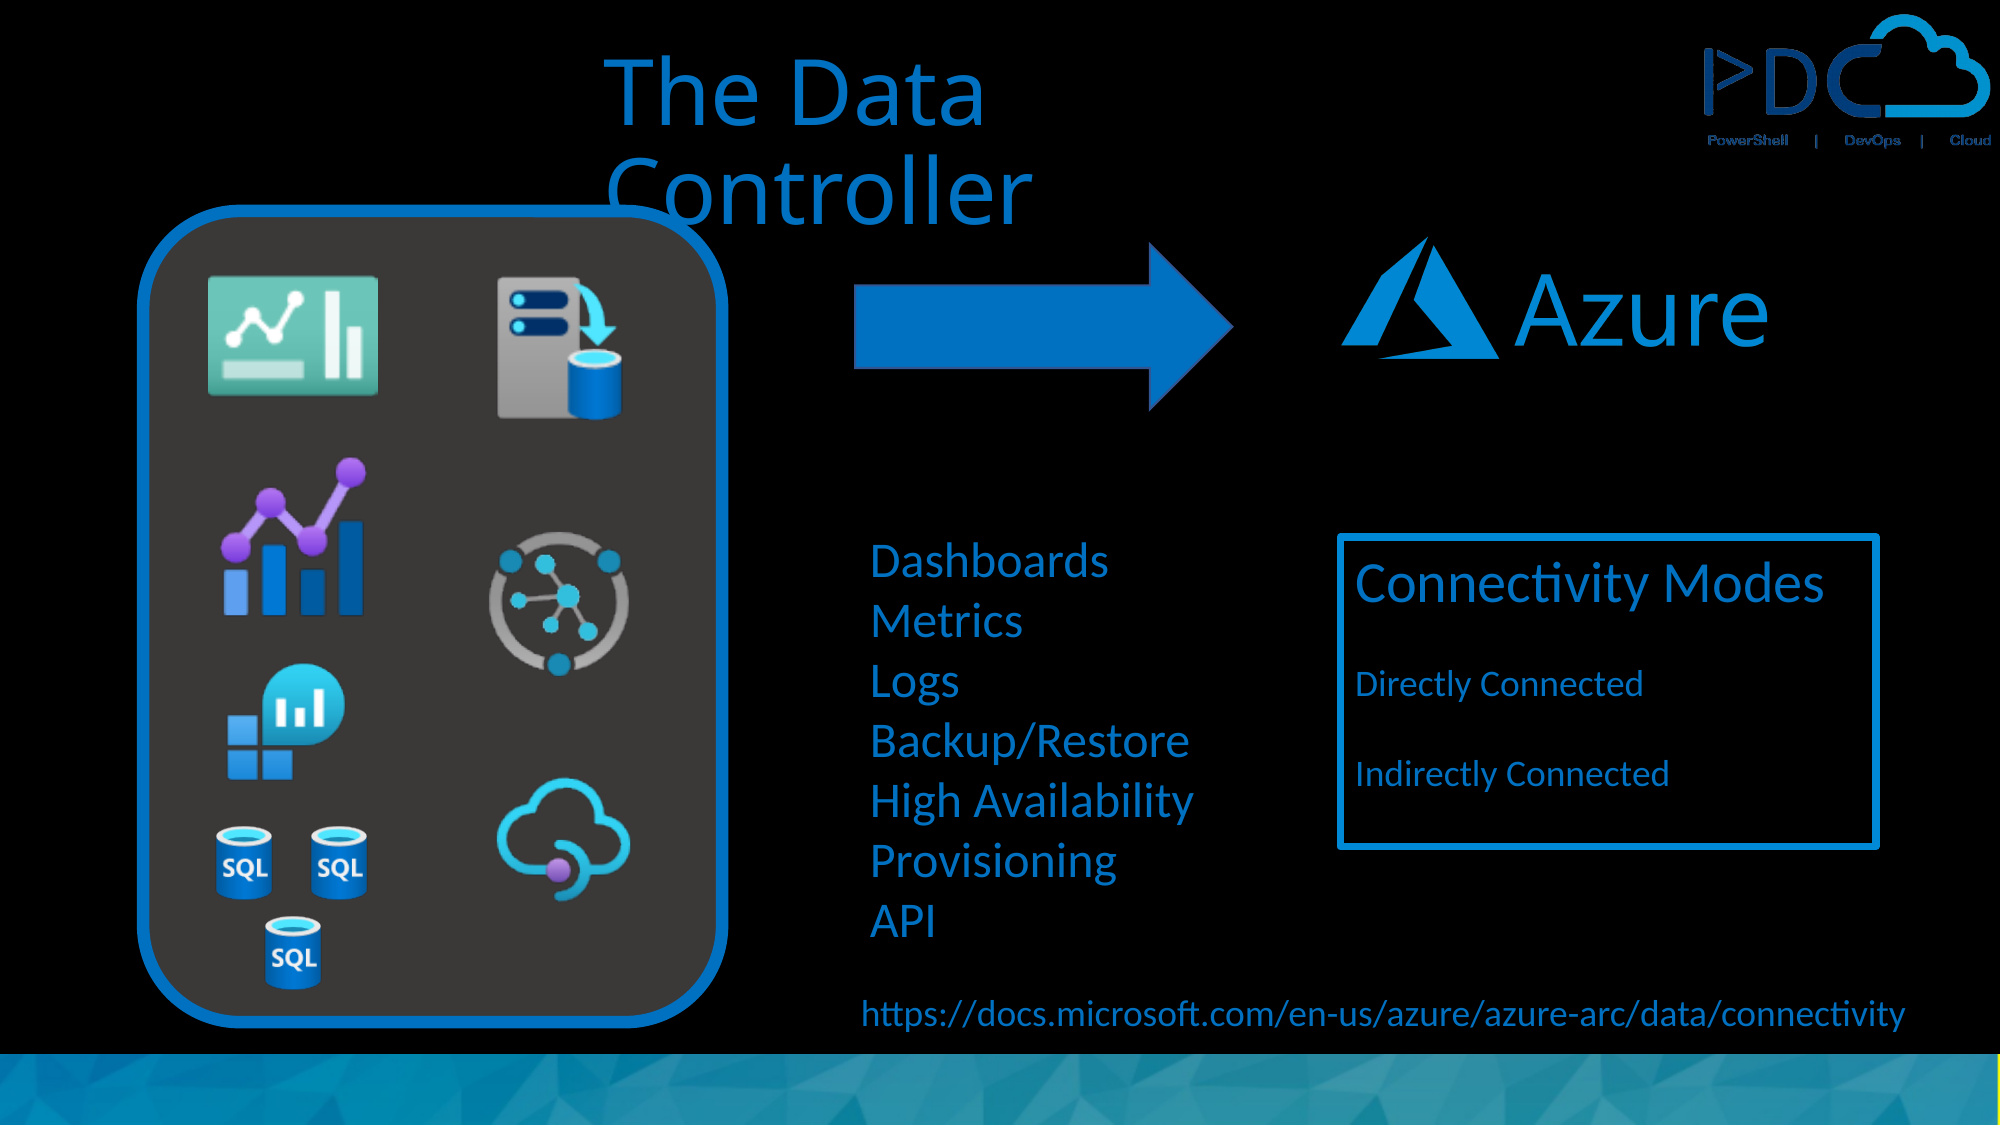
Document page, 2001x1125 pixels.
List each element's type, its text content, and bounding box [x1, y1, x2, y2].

picture [1277, 0, 2000, 482]
picture [495, 1054, 2000, 1125]
picture [205, 824, 283, 902]
title The Data Controller [588, 38, 1412, 257]
picture [300, 824, 378, 902]
text_box https://docs.microsoft.com/en-us/azure/azure-arc/data/connectivity [846, 981, 2000, 1041]
picture [210, 453, 378, 621]
picture [254, 914, 332, 992]
picture [485, 274, 635, 424]
text_box [854, 241, 1234, 412]
text_box Dashboards Metrics Logs Backup/Restore High Availability Provisioning API [855, 520, 1233, 981]
picture [224, 660, 349, 784]
picture [493, 769, 635, 911]
picture [208, 252, 378, 421]
text_box Connectivity Modes Directly Connected Indirectly Connected [1340, 536, 1876, 847]
picture [485, 530, 634, 679]
text_box [142, 209, 724, 1024]
